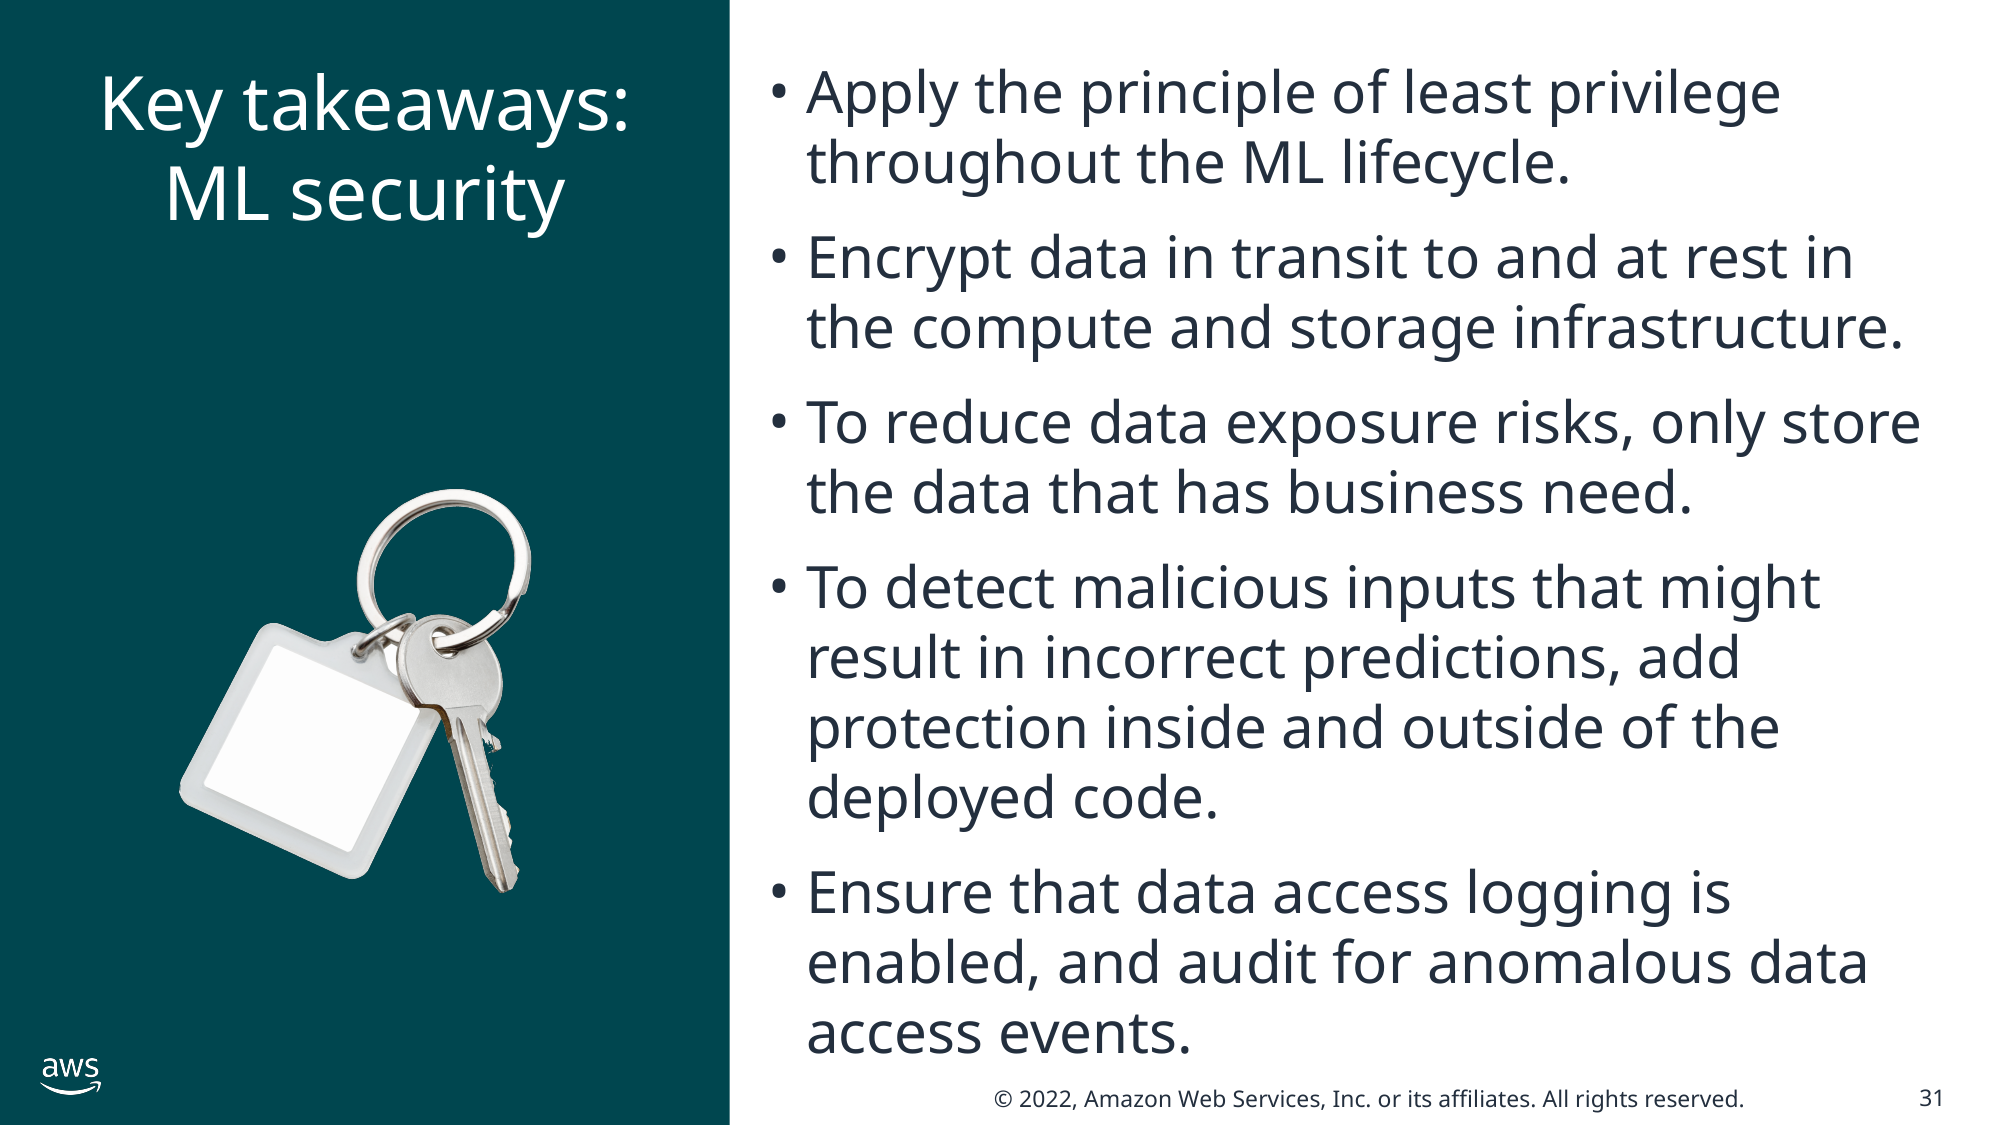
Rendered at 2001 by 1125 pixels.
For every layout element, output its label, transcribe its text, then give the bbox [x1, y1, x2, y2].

slide_number 31 [1881, 1077, 1961, 1121]
title Key takeaways: ML security [39, 47, 690, 355]
picture [40, 1058, 101, 1095]
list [158, 474, 571, 925]
list Apply the principle of least privilege throughout the ML lifecycle. Encrypt data in transit to and at rest in the compute and storage infrastructure. To reduce data exposure risks, only store the data that has business need. To detect malicious inputs that might result in incorrect predictions, add protection inside and outside of the deployed code. Ensure that data access logging is enabled, and audit for anomalous data access events. [753, 47, 1961, 1056]
